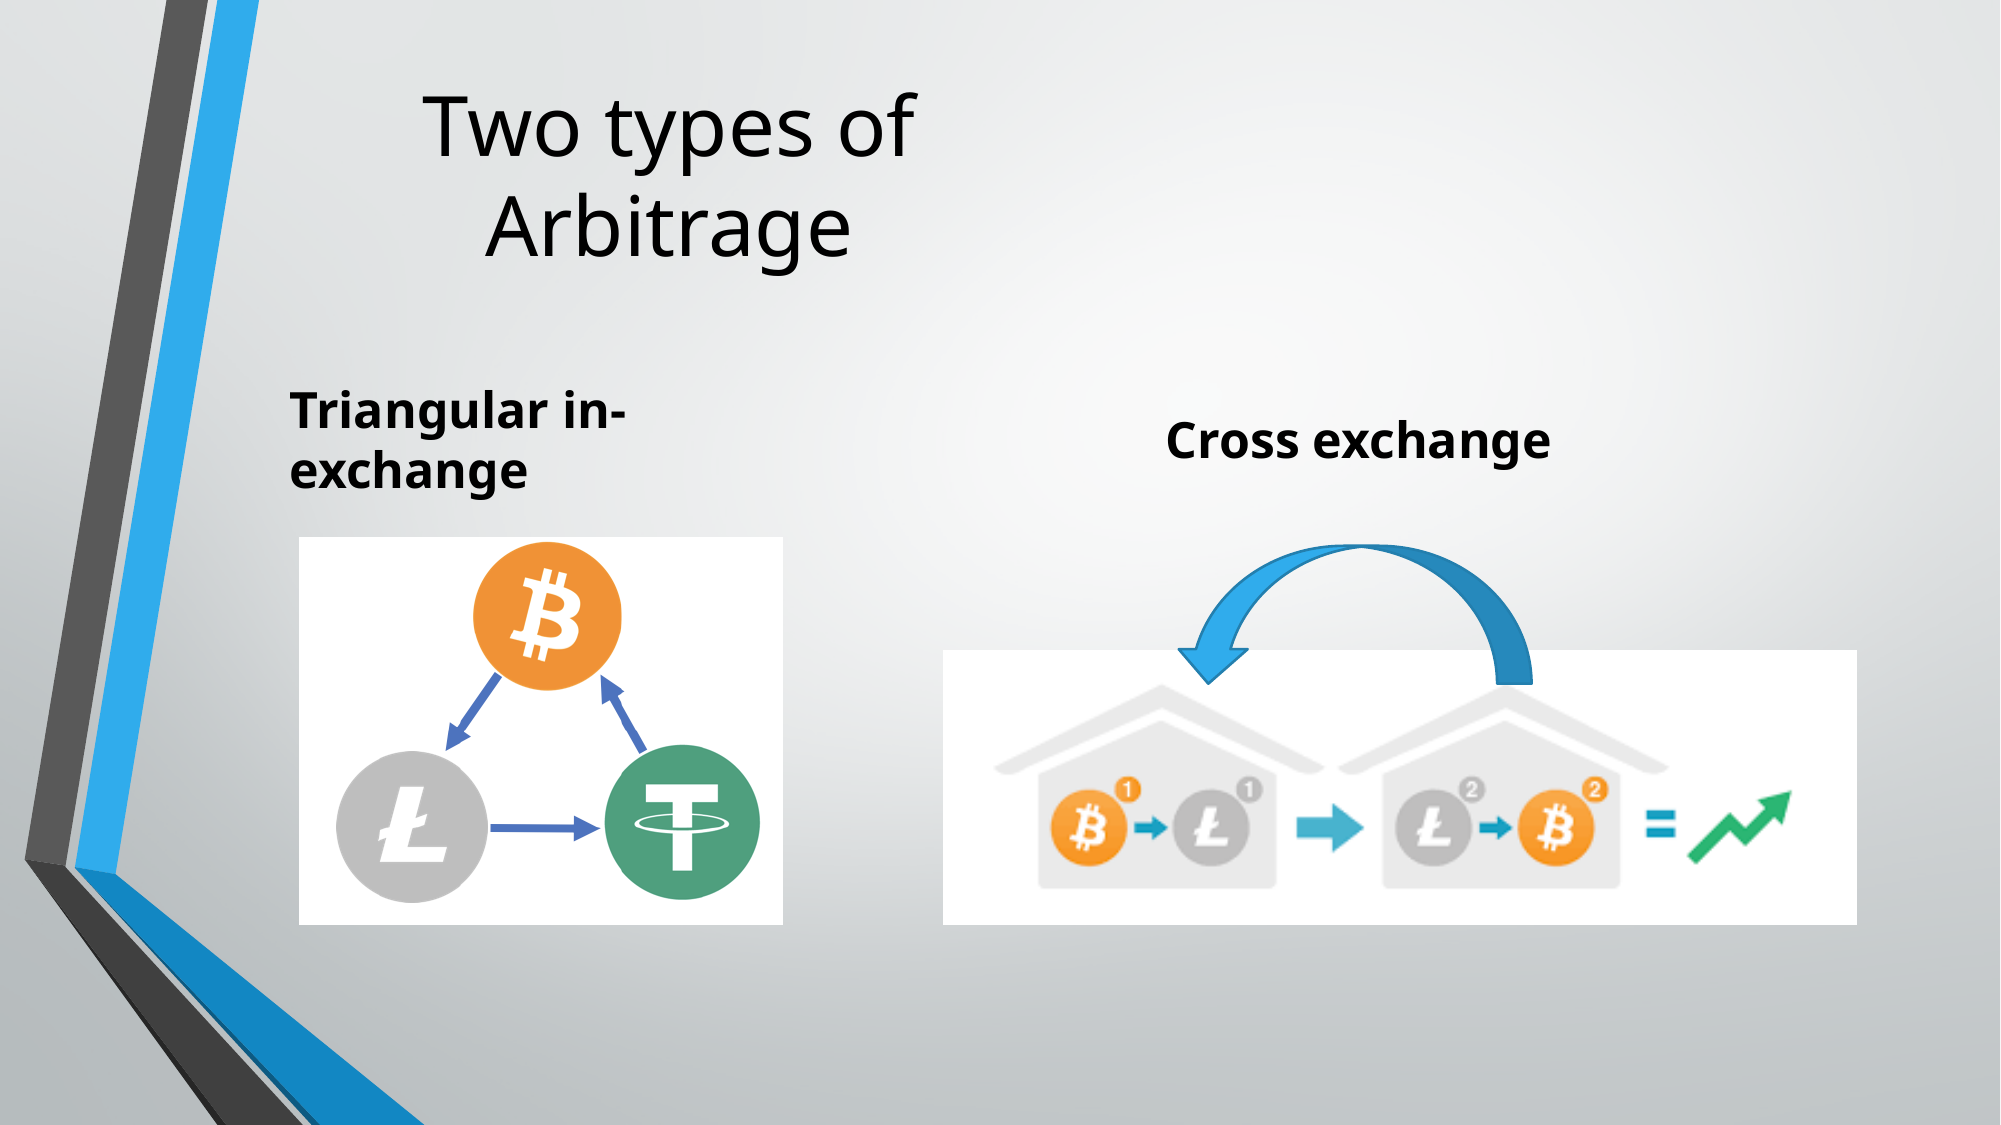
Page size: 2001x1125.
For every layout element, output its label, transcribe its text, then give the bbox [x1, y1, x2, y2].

title Two types of Arbitrage [243, 112, 1096, 234]
picture [298, 537, 784, 925]
text_box Triangular in-exchange [274, 369, 857, 508]
text_box [1177, 544, 1529, 650]
text_box Cross exchange [1067, 369, 1651, 508]
picture [943, 650, 1857, 925]
